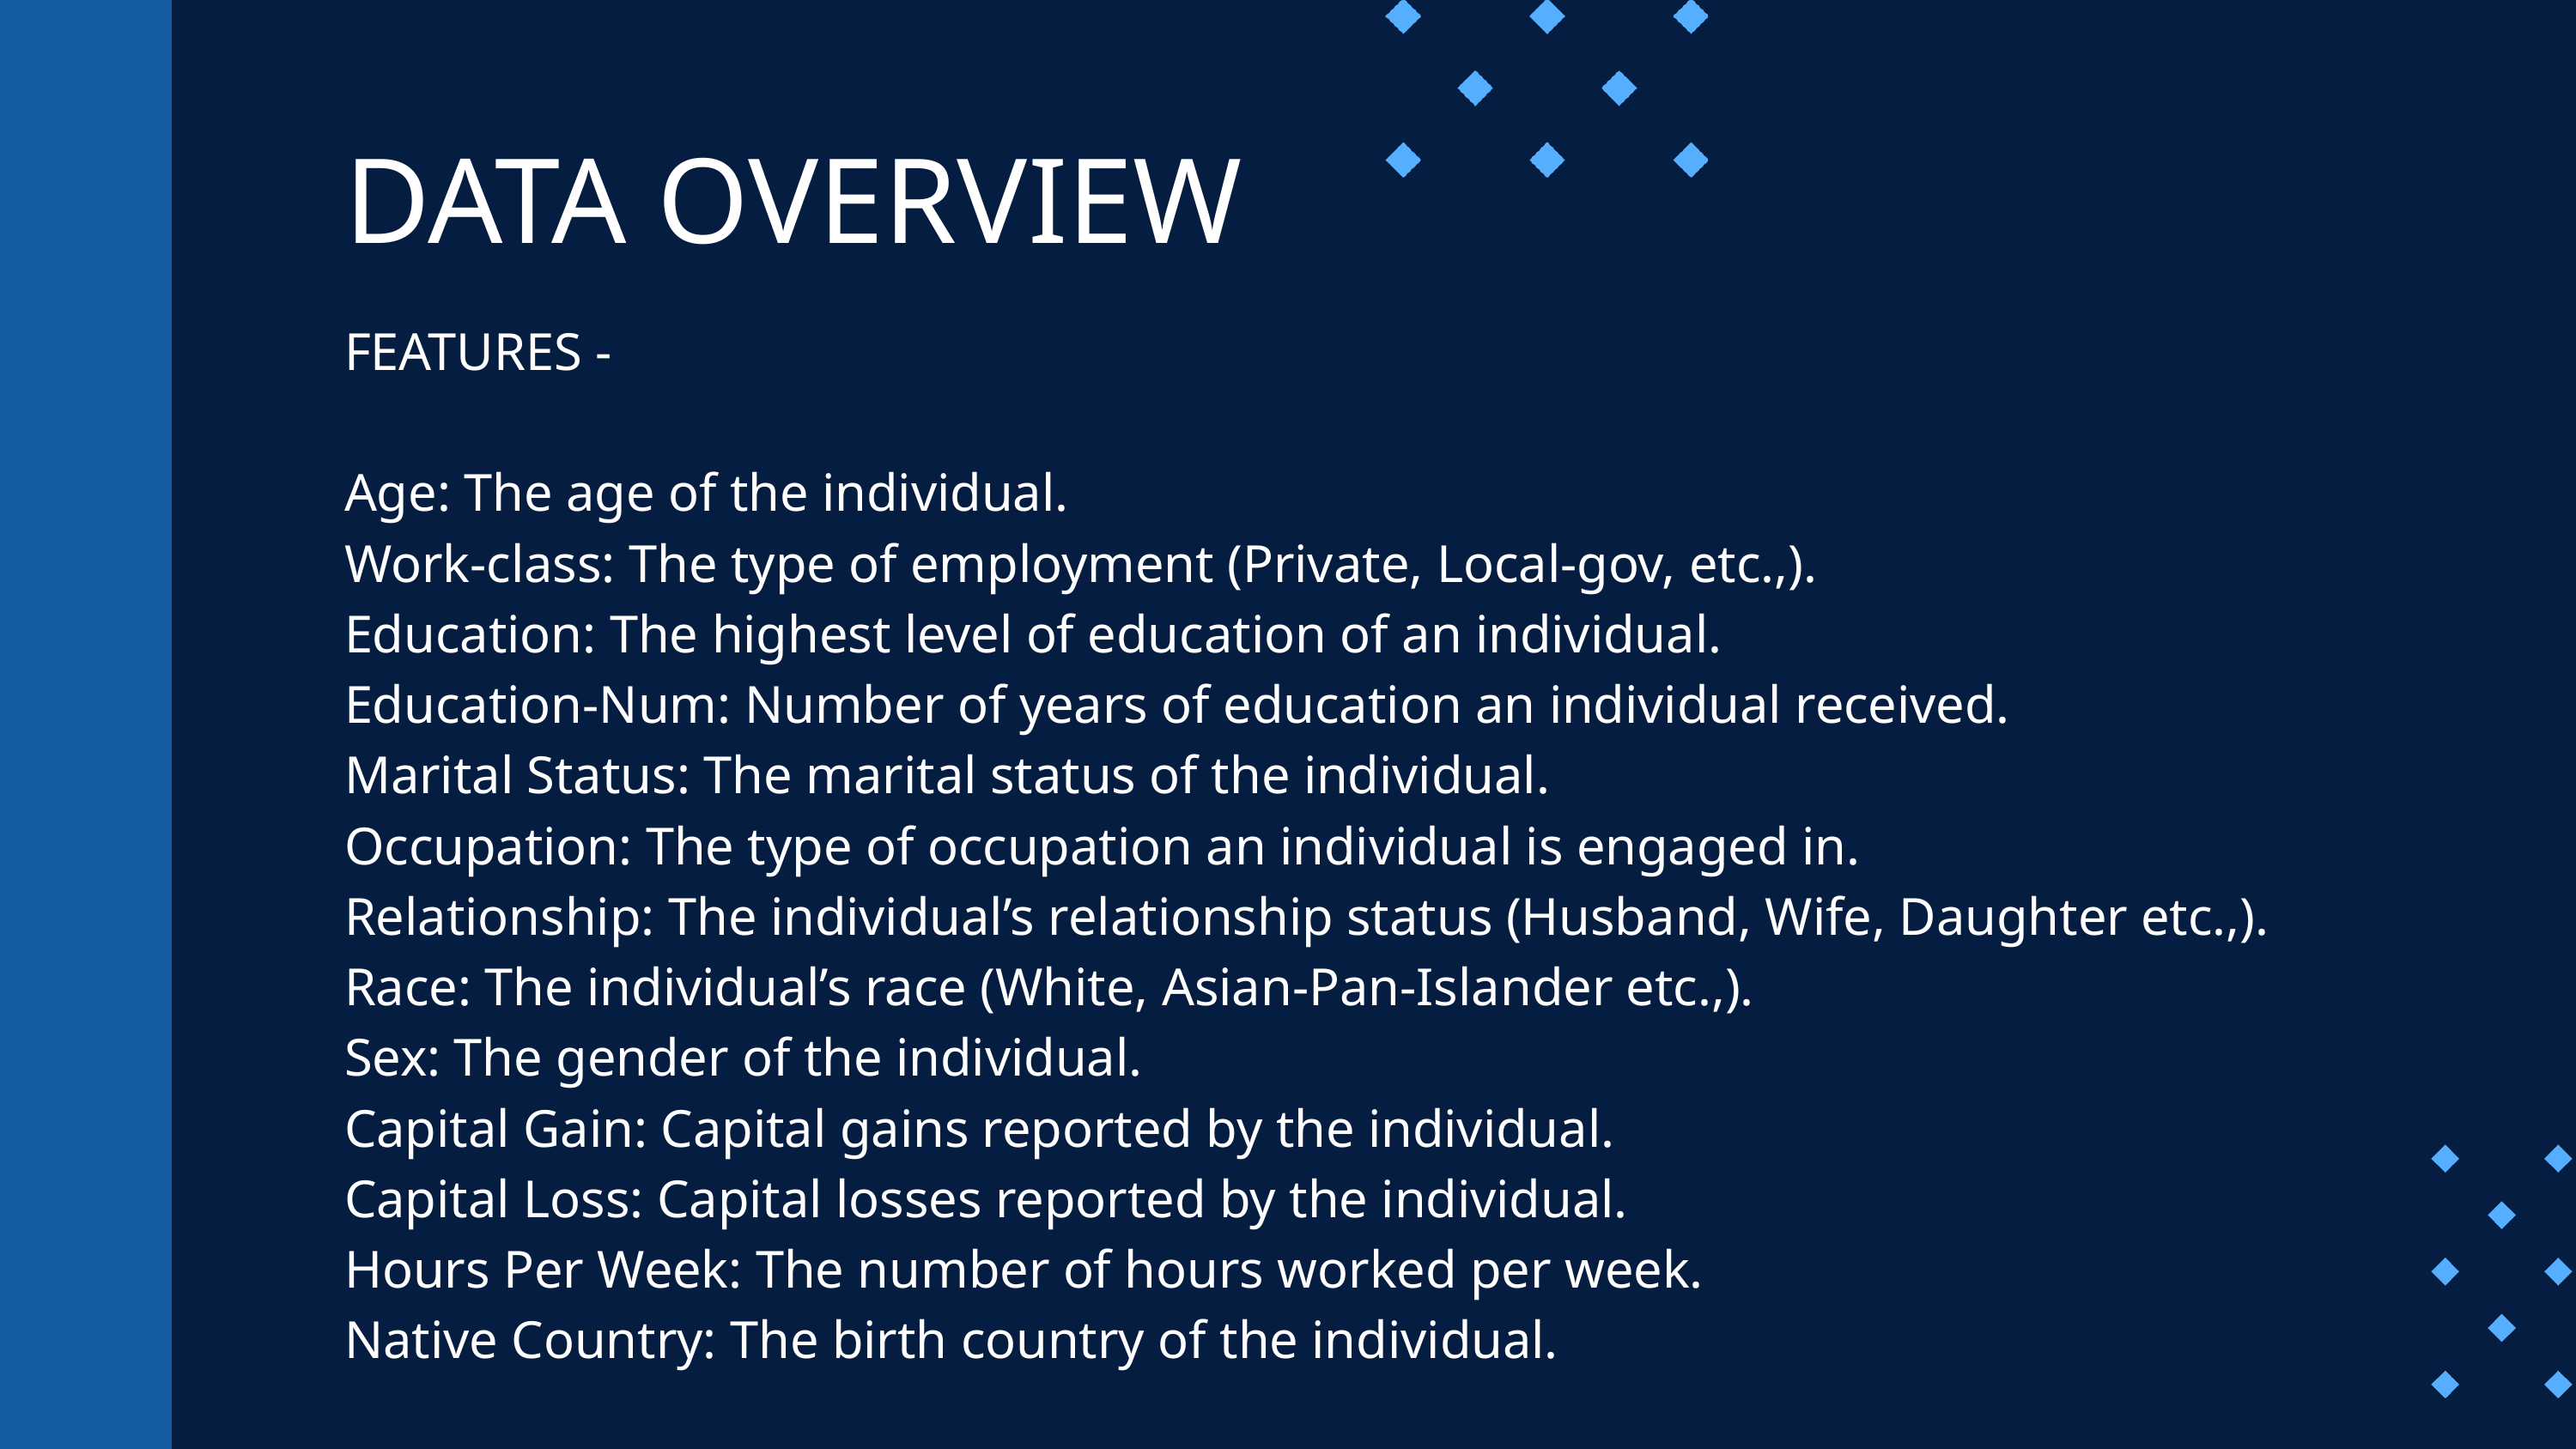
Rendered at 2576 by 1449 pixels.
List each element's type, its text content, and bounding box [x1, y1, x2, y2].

text_box [1385, 0, 1709, 178]
text_box FEATURES - Age: The age of the individual. Work-class: The type of employment (Private, Local-gov, etc.,). Education: The highest level of education of an individual. Education-Num: Number of years of education an individual received. Marital Status: The marital status of the individual. Occupation: The type of occupation an individual is engaged in. Relationship: The individual’s relationship status (Husband, Wife, Daughter etc.,). Race: The individual’s race (White, Asian-Pan-Islander etc.,). Sex: The gender of the individual. Capital Gain: Capital gains reported by the individual. Capital Loss: Capital losses reported by the individual. Hours Per Week: The number of hours worked per week. Native Country: The birth country of the individual. [344, 309, 2426, 1369]
text_box [2431, 1144, 2576, 1398]
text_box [0, 0, 172, 1449]
text_box DATA OVERVIEW [344, 125, 1529, 267]
